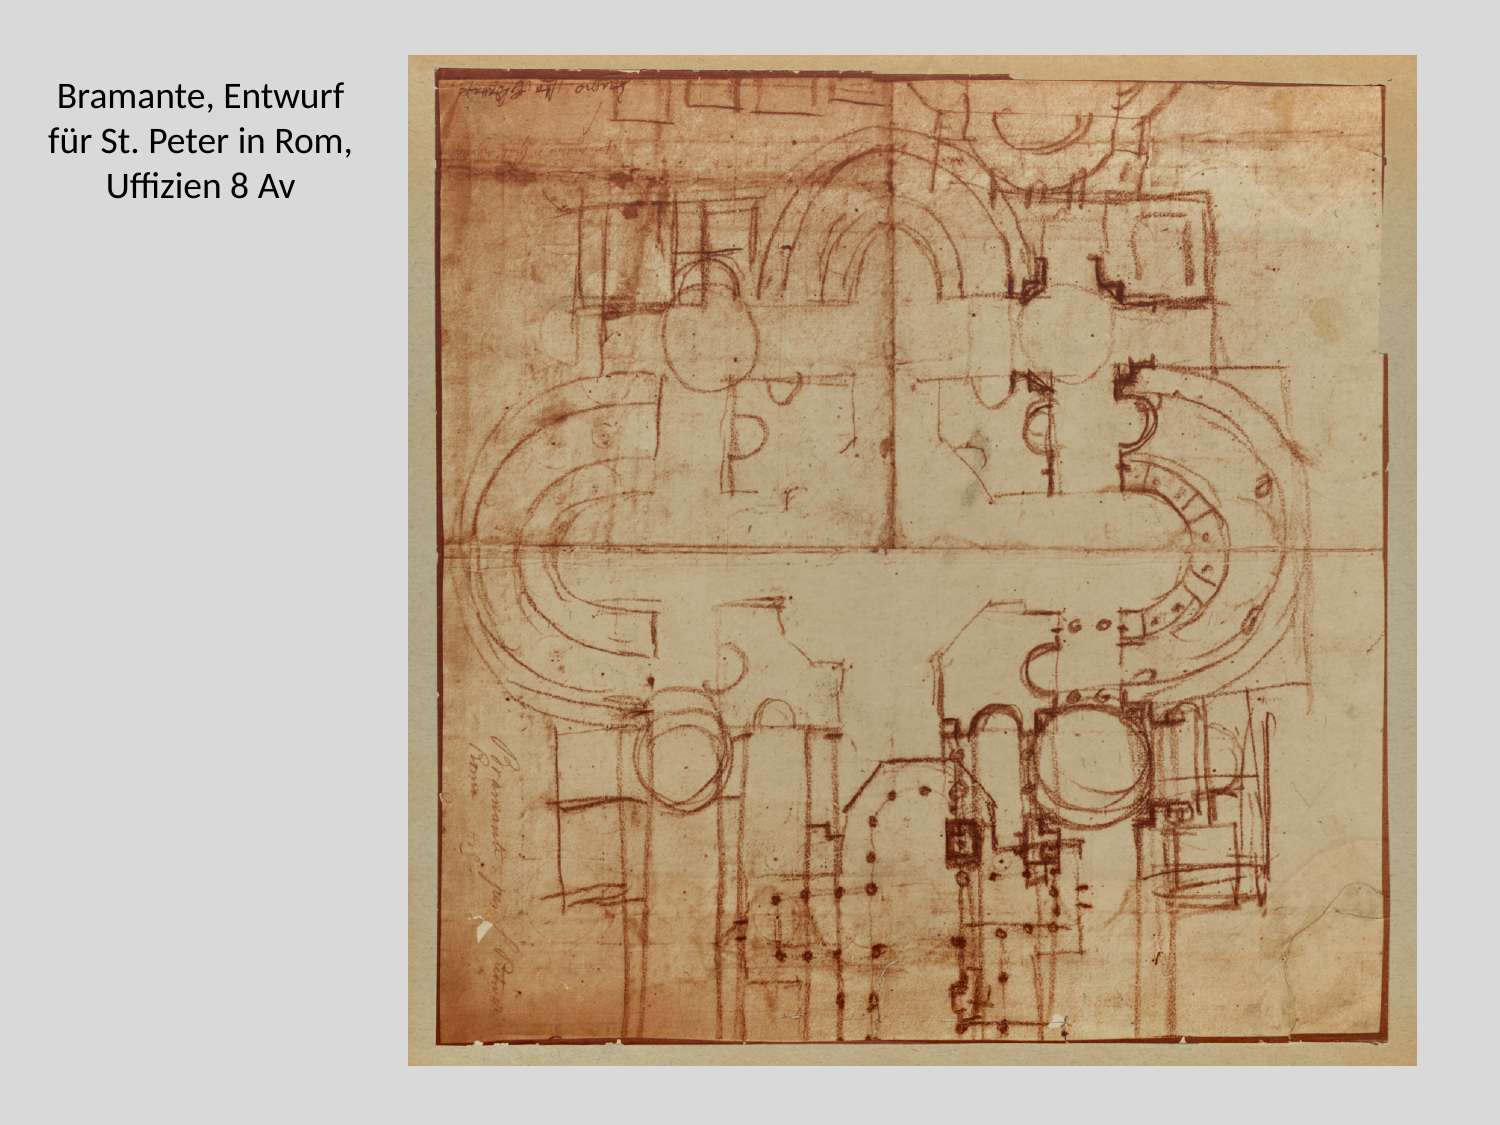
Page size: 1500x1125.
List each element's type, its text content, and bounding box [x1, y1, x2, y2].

picture [405, 55, 1418, 1066]
title Bramante, Entwurf für St. Peter in Rom, Uffizien 8 Av [17, 45, 384, 233]
